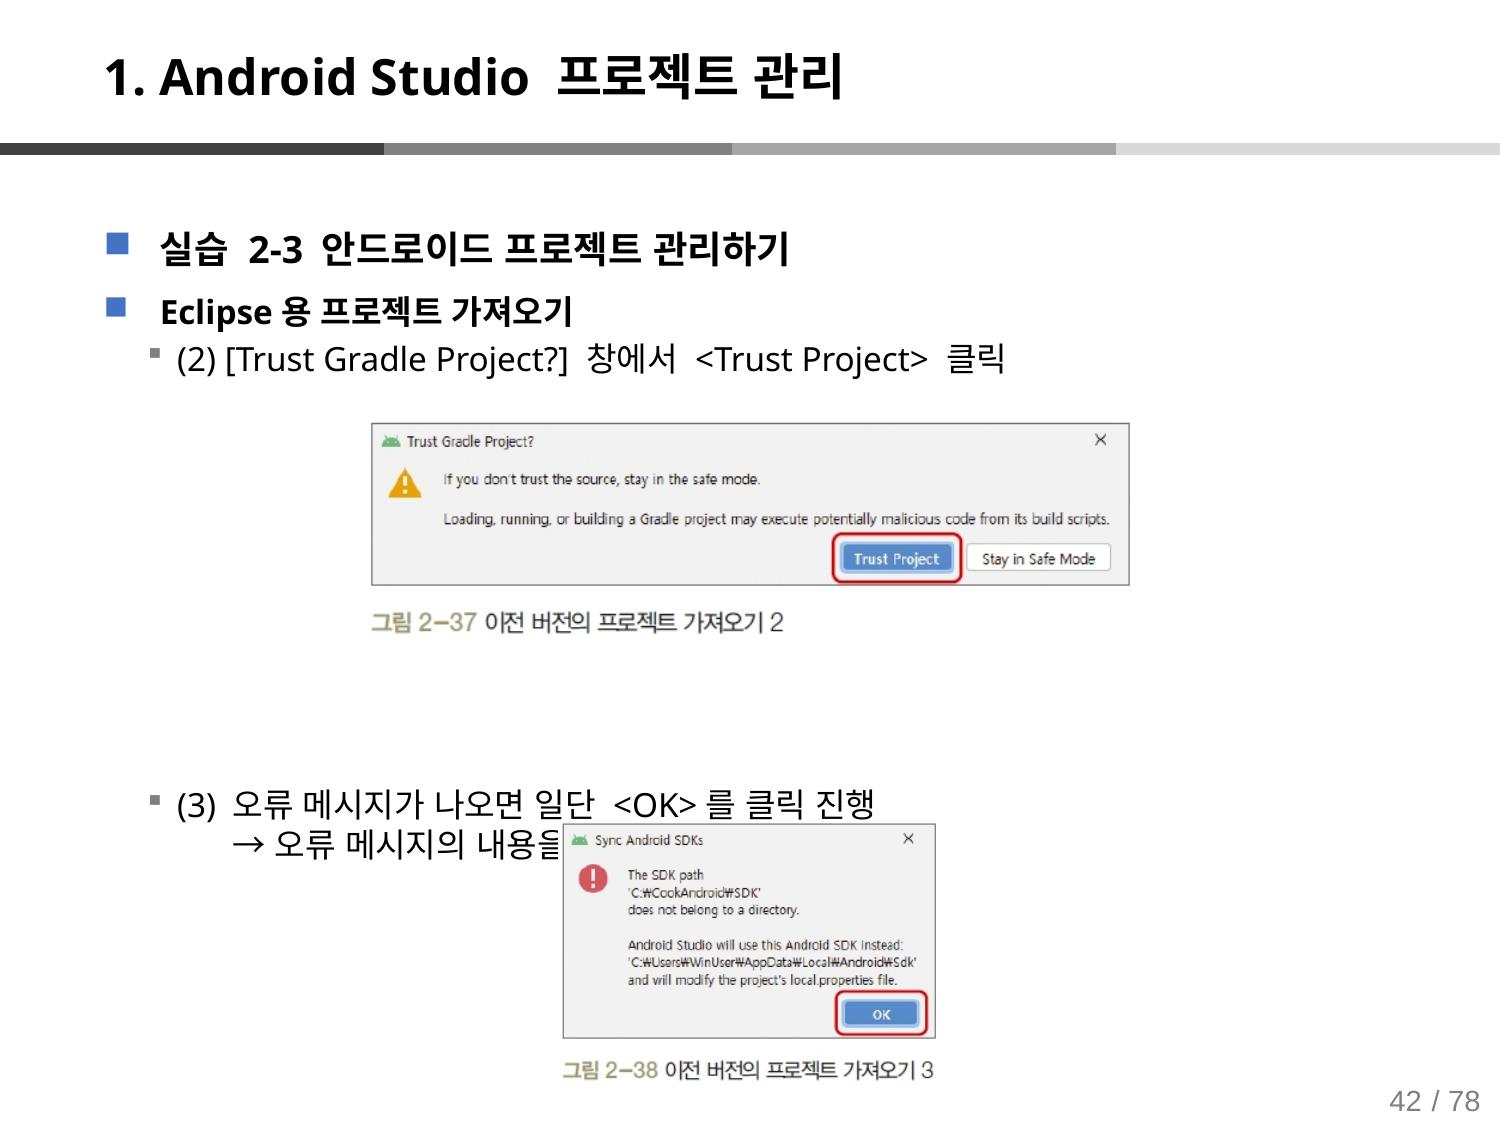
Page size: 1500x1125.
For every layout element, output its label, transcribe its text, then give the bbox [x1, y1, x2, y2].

title 1. Android Studio 프로젝트 관리 [88, 30, 1211, 121]
list 실습 2-3 안드로이드 프로젝트 관리하기 Eclipse용 프로젝트 가져오기 (2) [Trust Gradle Project?] 창에서 <Trust Project> 클릭 (3) 오류 메시지가 나오면 일단 <OK>를 클릭 진행 → 오류 메시지의 내용을 보고 프로젝트 수정 [88, 196, 1468, 1083]
picture [558, 819, 942, 1083]
picture [366, 418, 1134, 634]
